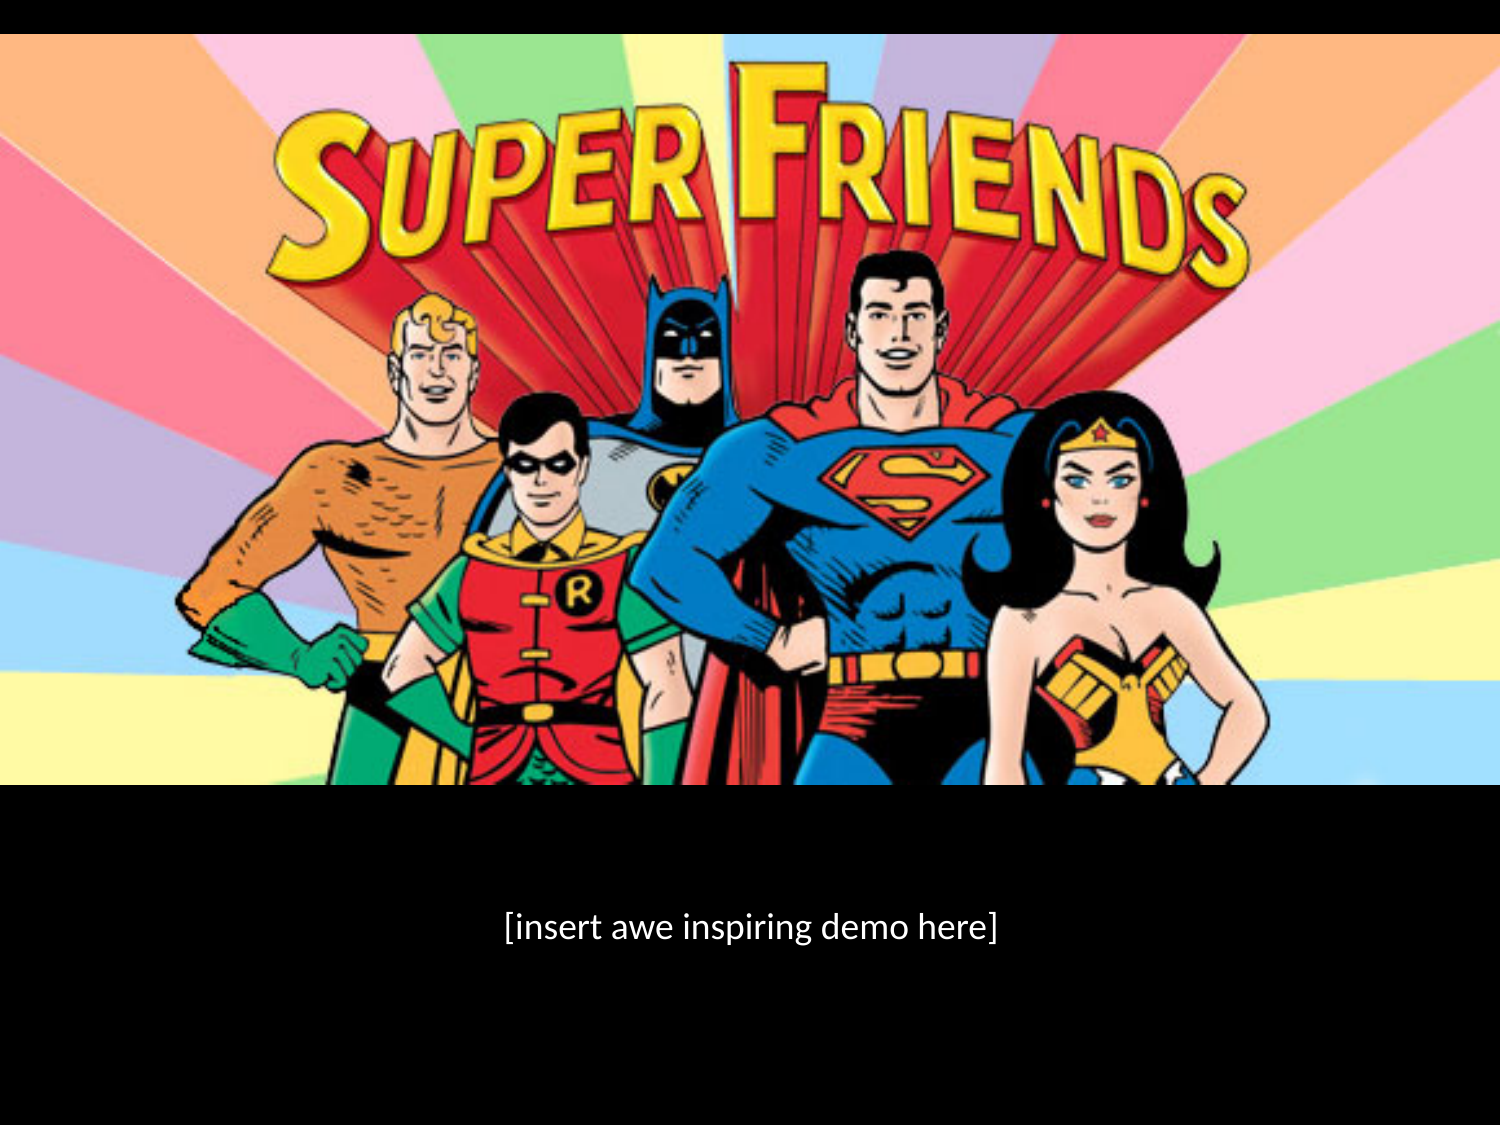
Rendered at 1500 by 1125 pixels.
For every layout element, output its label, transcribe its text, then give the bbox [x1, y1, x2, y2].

text_box [insert awe inspiring demo here] [489, 894, 1015, 955]
picture [0, 34, 1500, 785]
